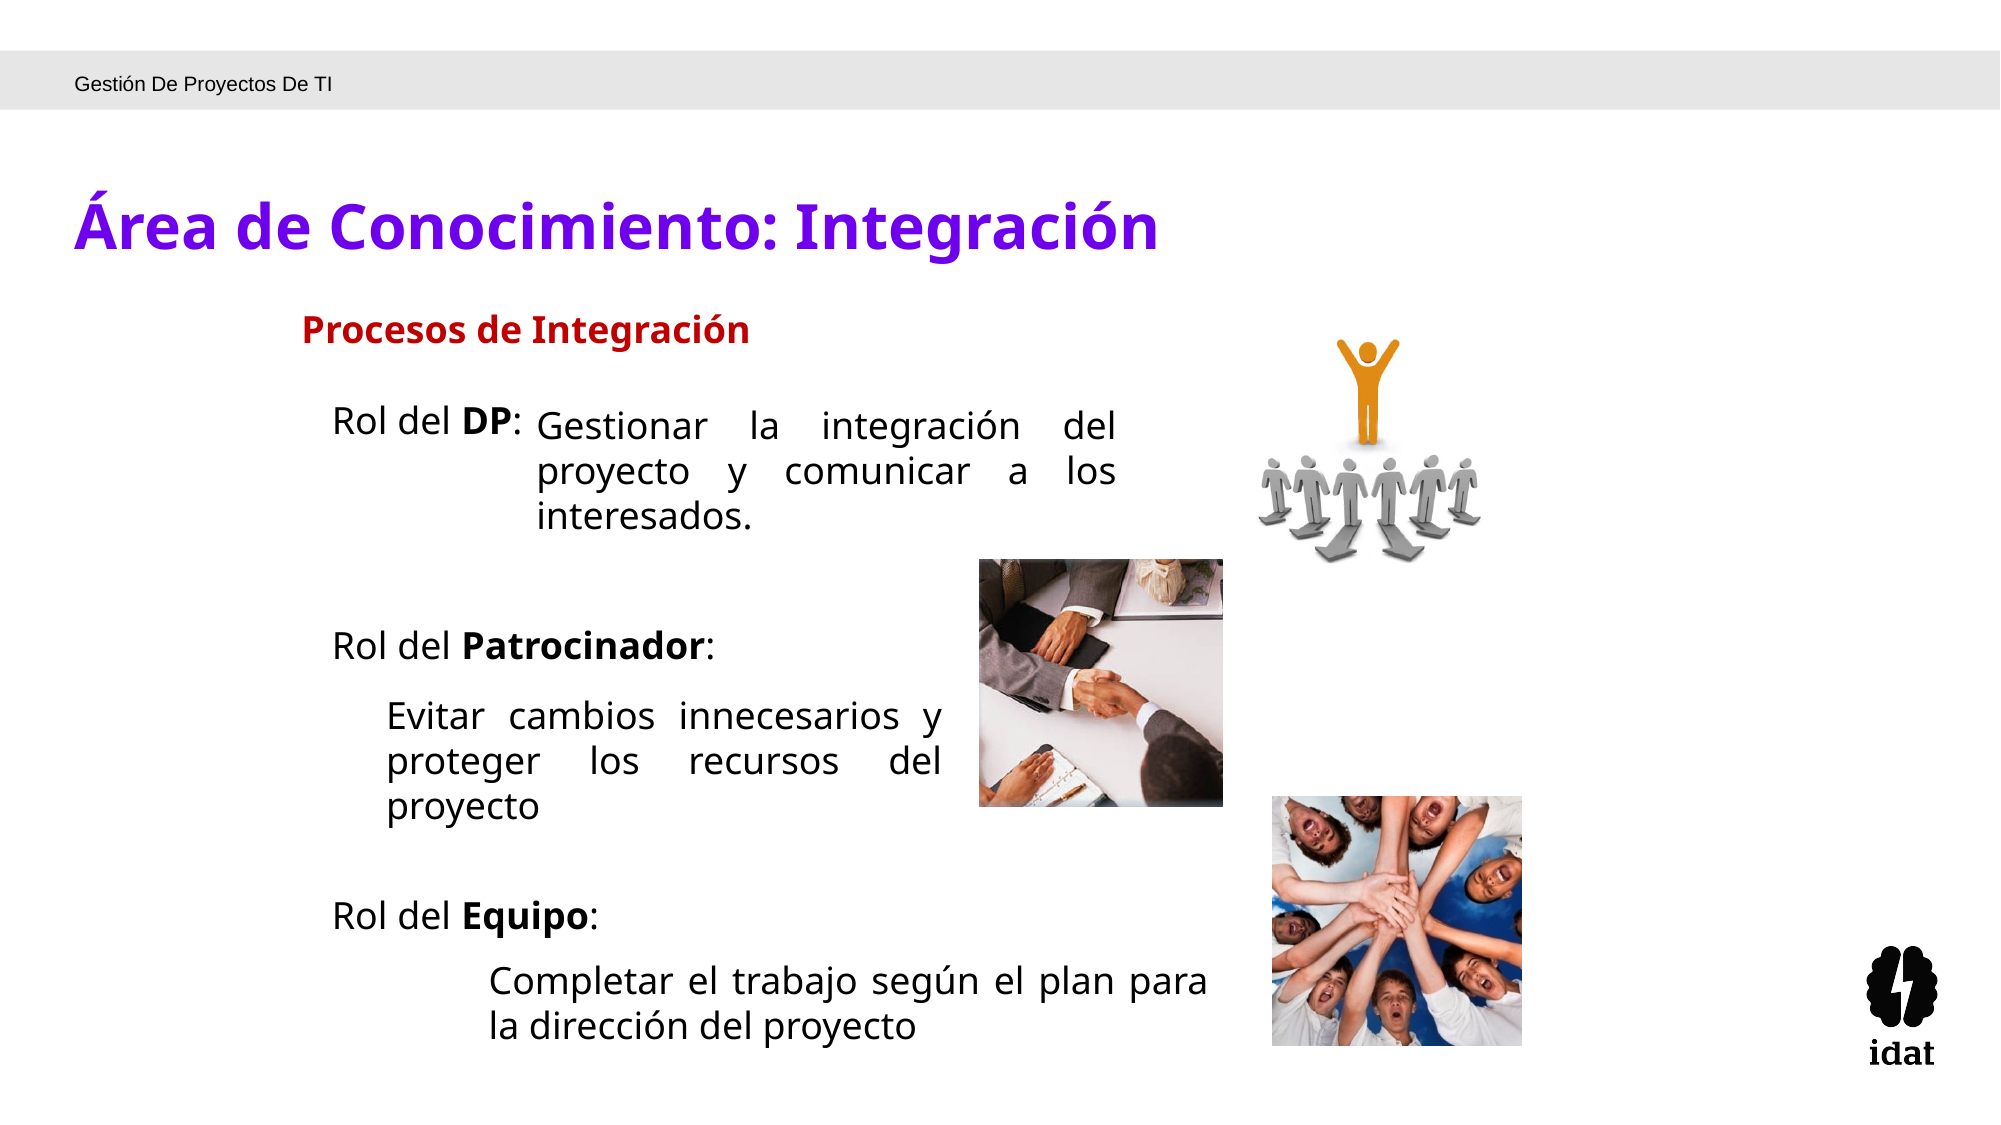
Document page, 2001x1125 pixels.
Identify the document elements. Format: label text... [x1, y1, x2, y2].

text_box Evitar cambios innecesarios y proteger los recursos del proyecto [371, 684, 958, 835]
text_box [317, 252, 1447, 359]
picture [1272, 796, 1522, 1046]
text_box Completar el trabajo según el plan para la dirección del proyecto [473, 949, 1224, 1055]
picture [979, 559, 1223, 807]
picture [1866, 946, 1938, 1065]
text_box Gestionar la integración del proyecto y comunicar a los interesados. [521, 394, 1132, 545]
list Gestión De Proyectos De TI [74, 58, 690, 106]
list Área de Conocimiento: Integración [74, 194, 1466, 274]
picture [1250, 331, 1490, 569]
text_box Rol del DP: Rol del Patrocinador: Rol del Equipo: [317, 359, 1002, 945]
